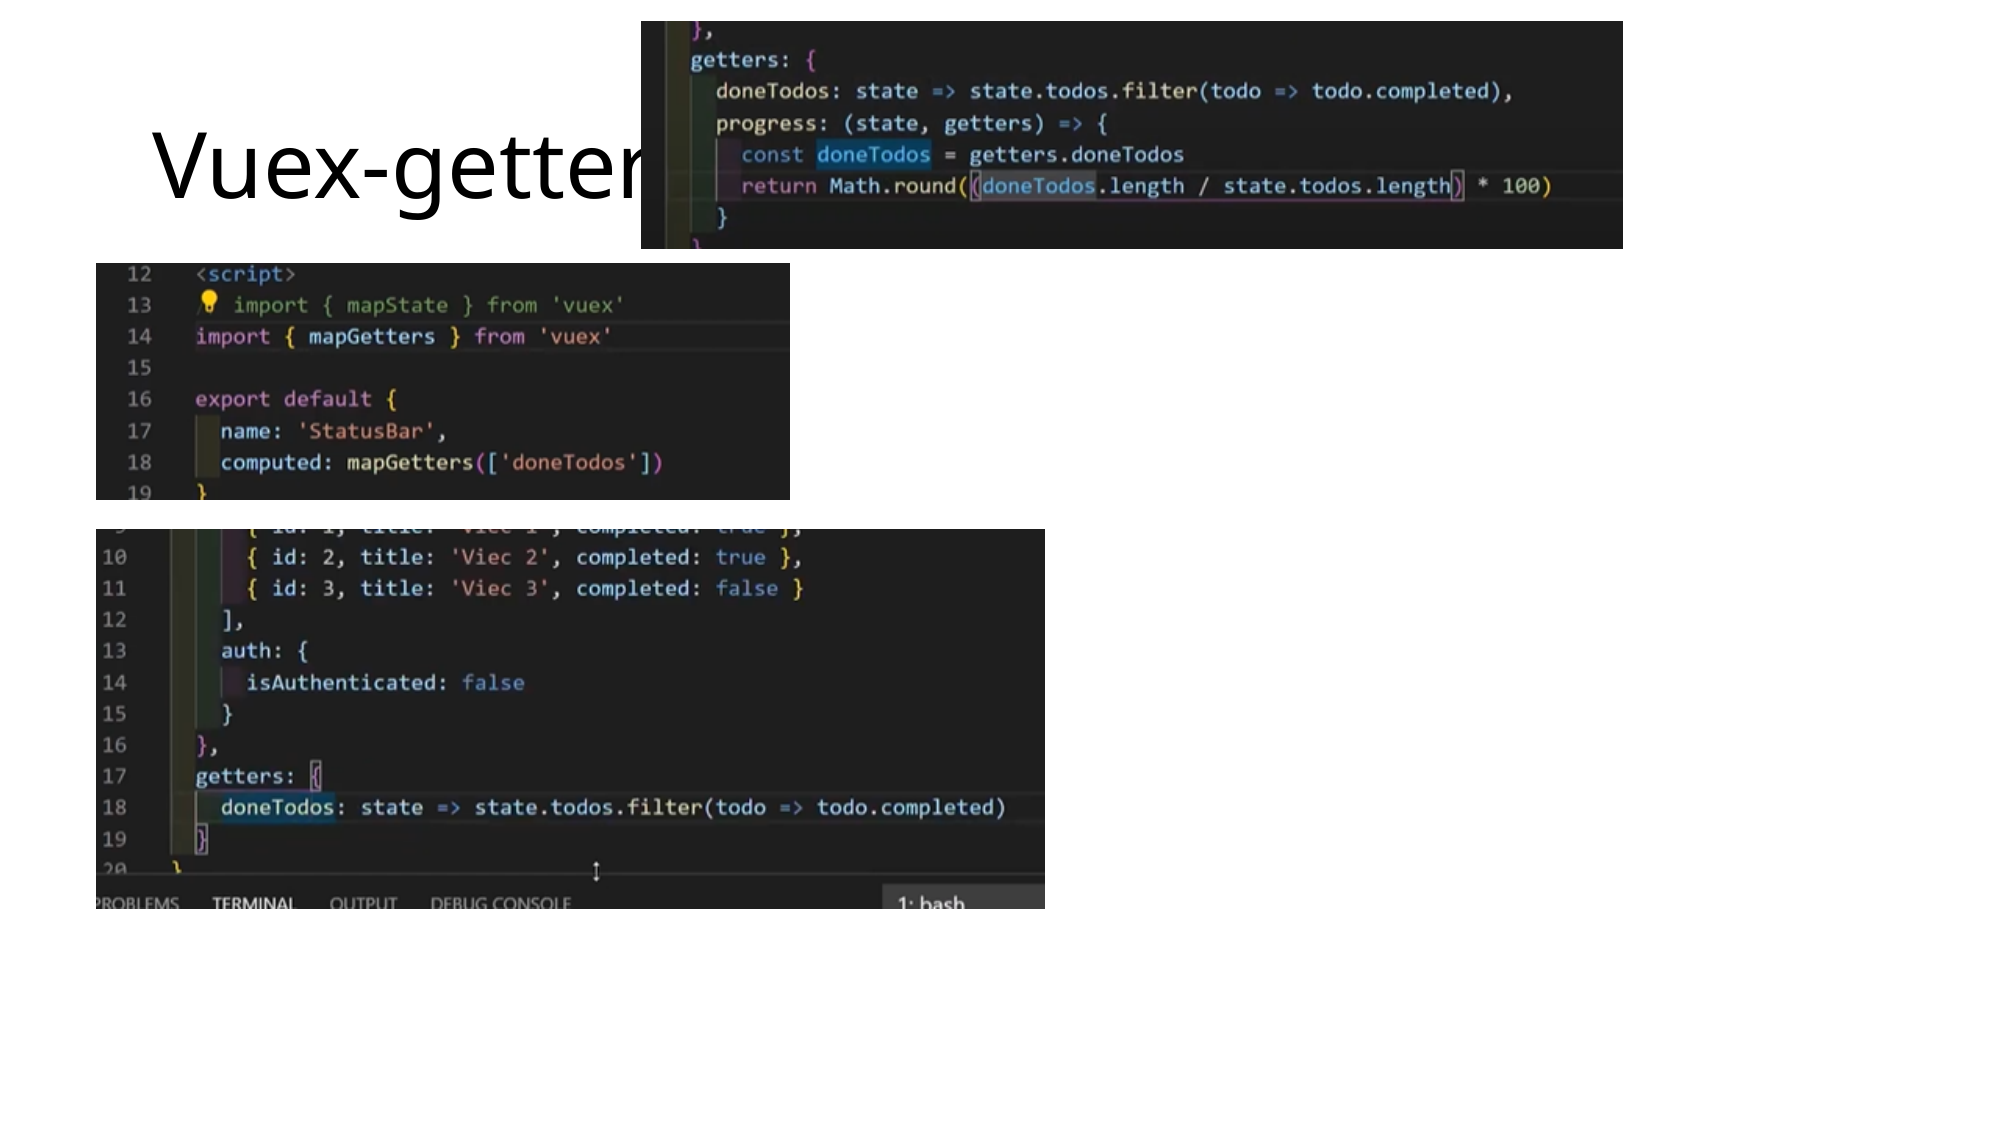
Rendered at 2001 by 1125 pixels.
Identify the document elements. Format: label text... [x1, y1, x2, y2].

picture [96, 528, 1045, 909]
picture [96, 263, 790, 500]
title Vuex-getters [137, 59, 1863, 278]
picture [641, 21, 1623, 249]
